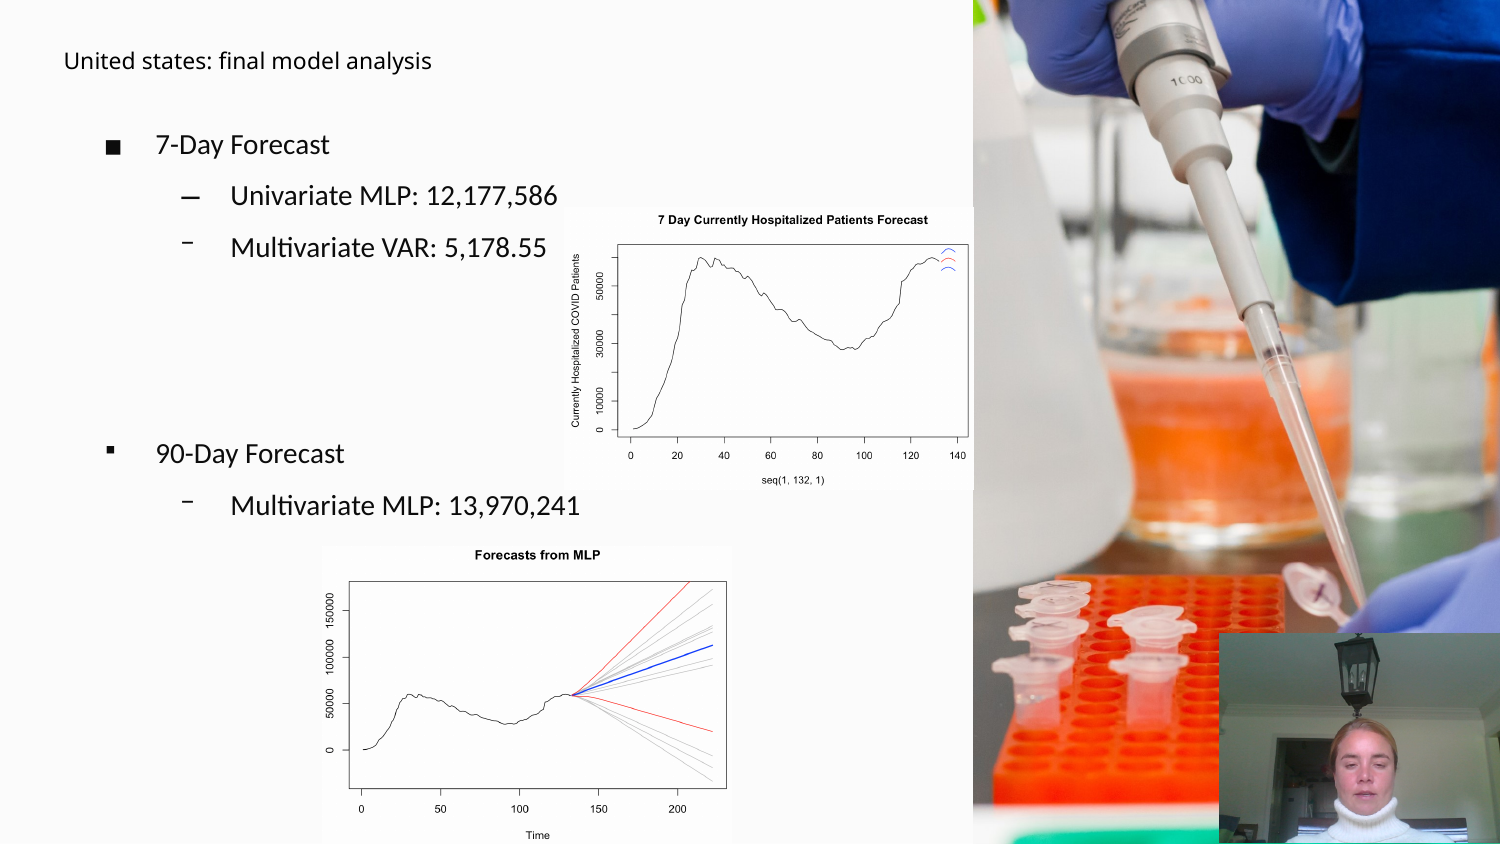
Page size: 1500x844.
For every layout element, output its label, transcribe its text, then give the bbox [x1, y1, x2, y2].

picture [321, 546, 732, 844]
title United states: final model analysis [63, 50, 927, 80]
text_box 7-Day Forecast Univariate MLP: 12,177,586 Multivariate VAR: 5,178.55 90-Day Forecast Multivariate MLP: 13,970,241 [65, 109, 882, 819]
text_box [1218, 632, 1500, 844]
picture [564, 0, 1500, 844]
